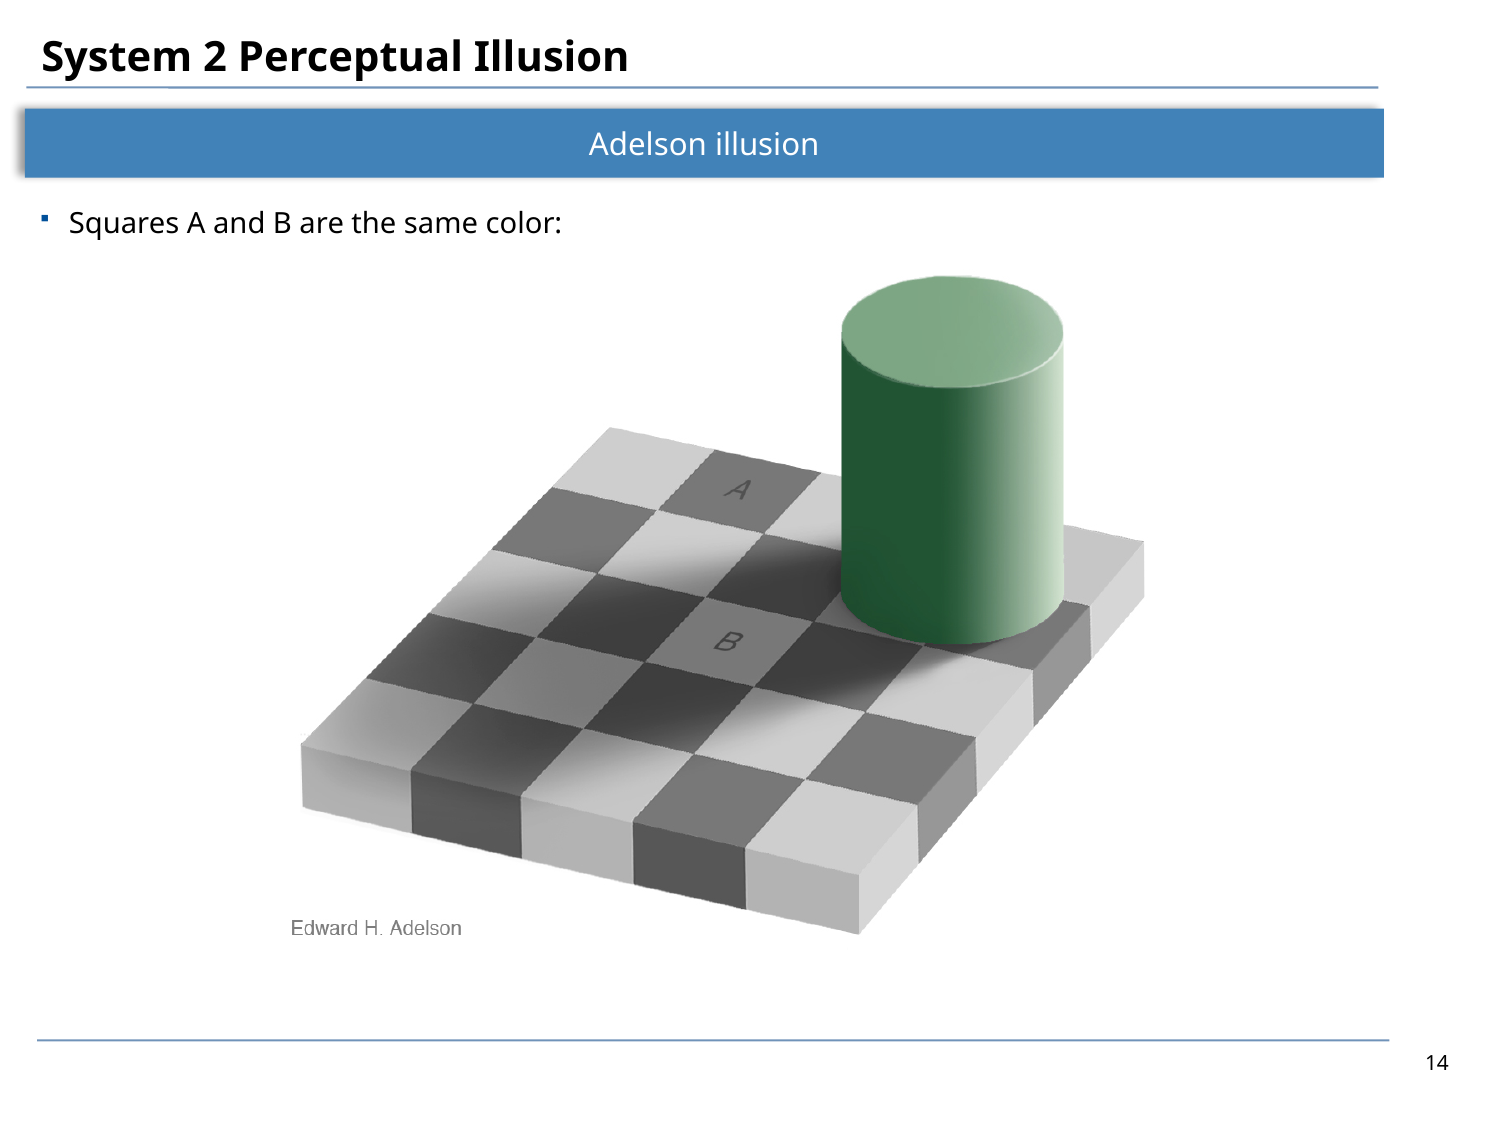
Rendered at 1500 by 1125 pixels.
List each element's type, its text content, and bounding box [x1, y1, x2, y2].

title System 2 Perceptual Illusion [26, 22, 1474, 85]
list Squares A and B are the same color: [24, 196, 1375, 987]
picture [274, 249, 1176, 950]
list Adelson illusion [24, 108, 1384, 178]
